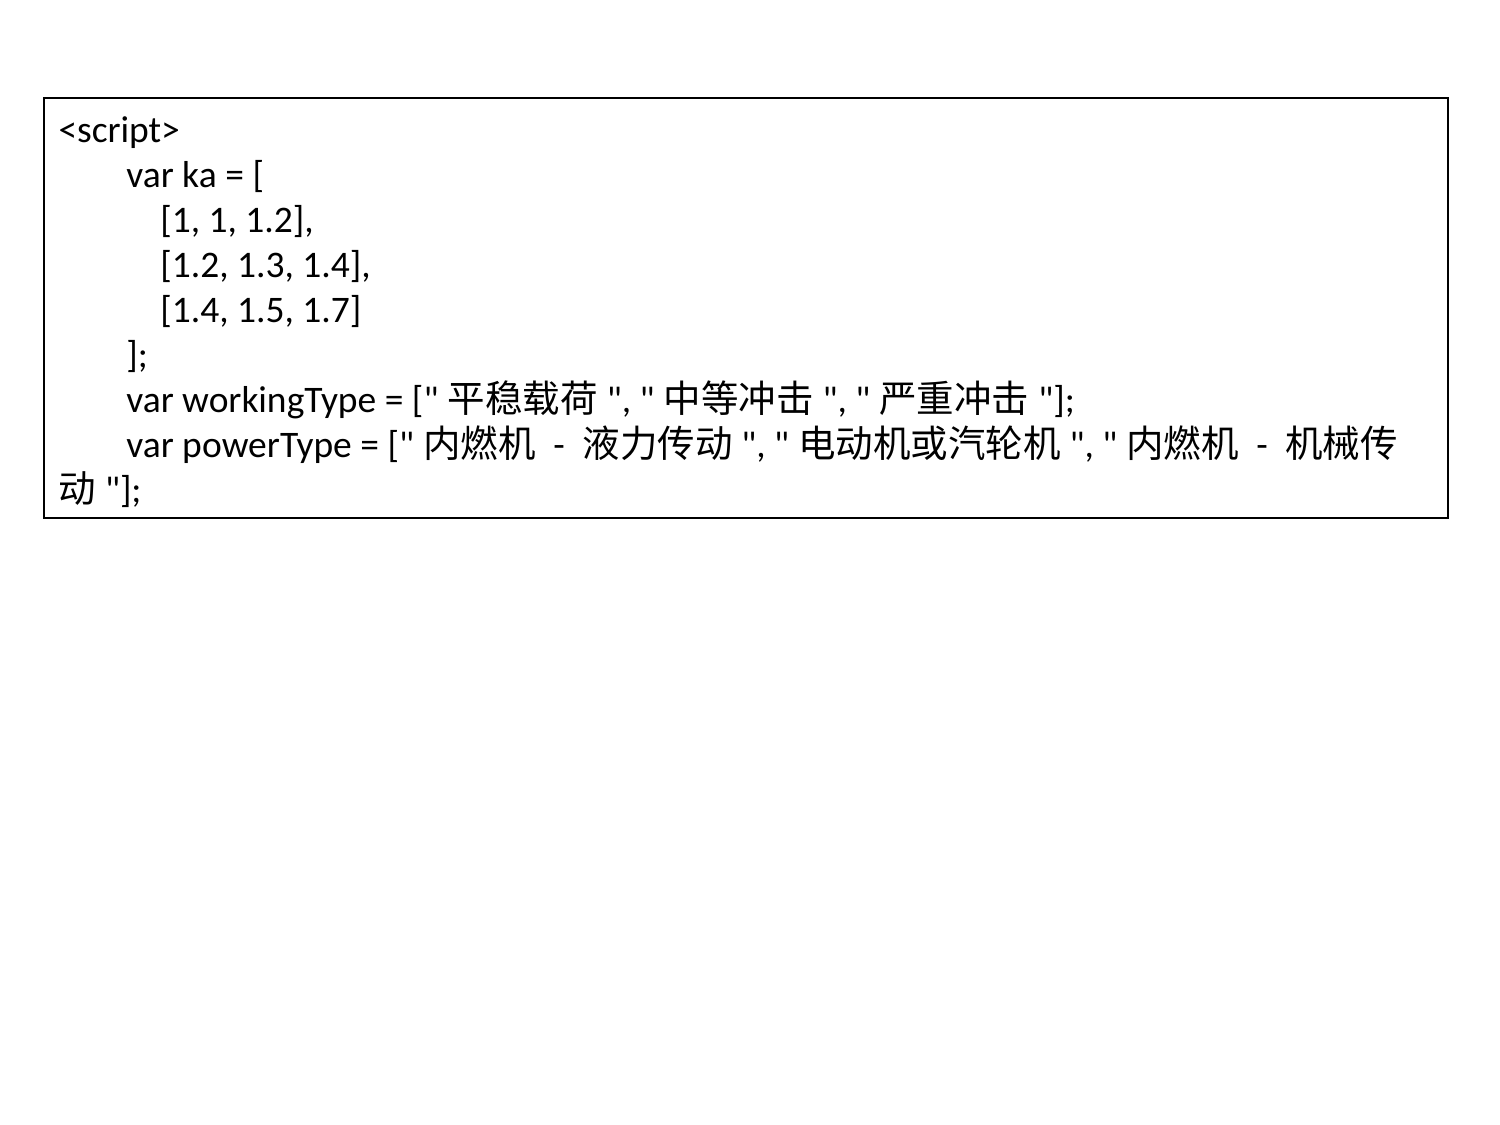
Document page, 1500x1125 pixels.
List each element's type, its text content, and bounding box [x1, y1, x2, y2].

text_box <script> var ka = [ [1, 1, 1.2], [1.2, 1.3, 1.4], [1.4, 1.5, 1.7] ]; var workingType = ["平稳载荷", "中等冲击", "严重冲击"]; var powerType = ["内燃机 - 液力传动", "电动机或汽轮机", "内燃机 - 机械传动"]; [43, 97, 1449, 519]
